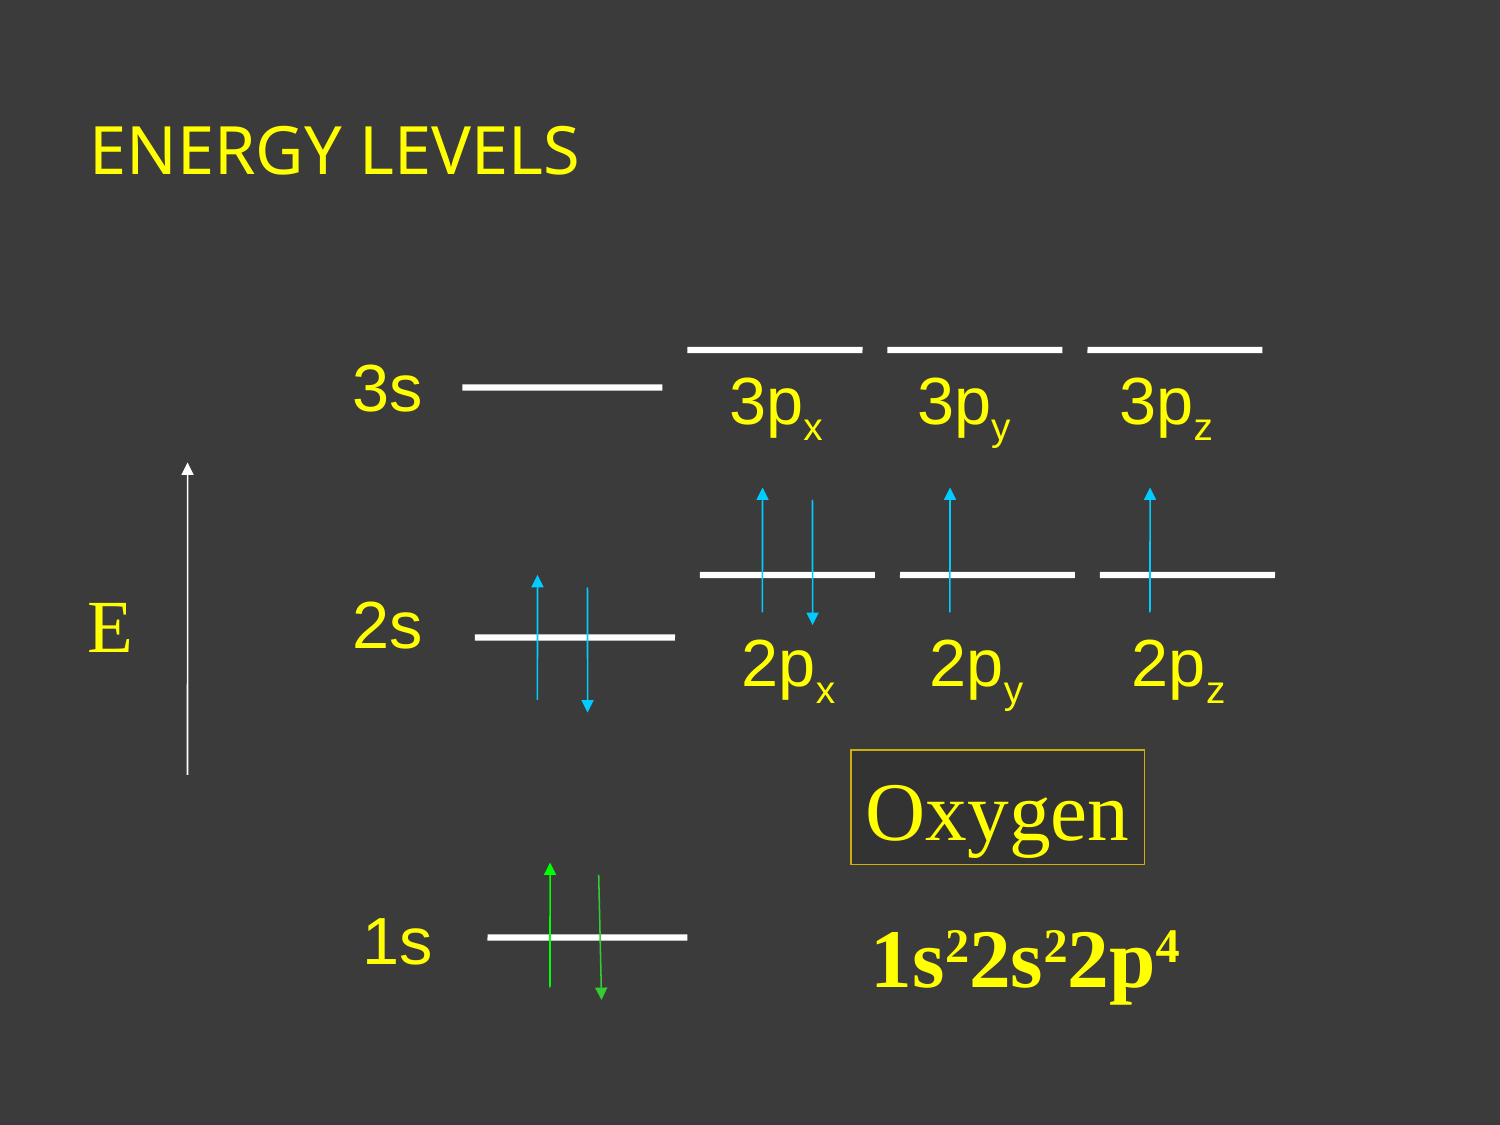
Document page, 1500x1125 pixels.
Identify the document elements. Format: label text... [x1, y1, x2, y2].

title Energy Levels [75, 45, 1425, 250]
text_box E [72, 569, 149, 675]
text_box 1s22s22p4 [855, 1004, 1195, 1012]
text_box [181, 462, 194, 775]
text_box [337, 337, 1276, 986]
